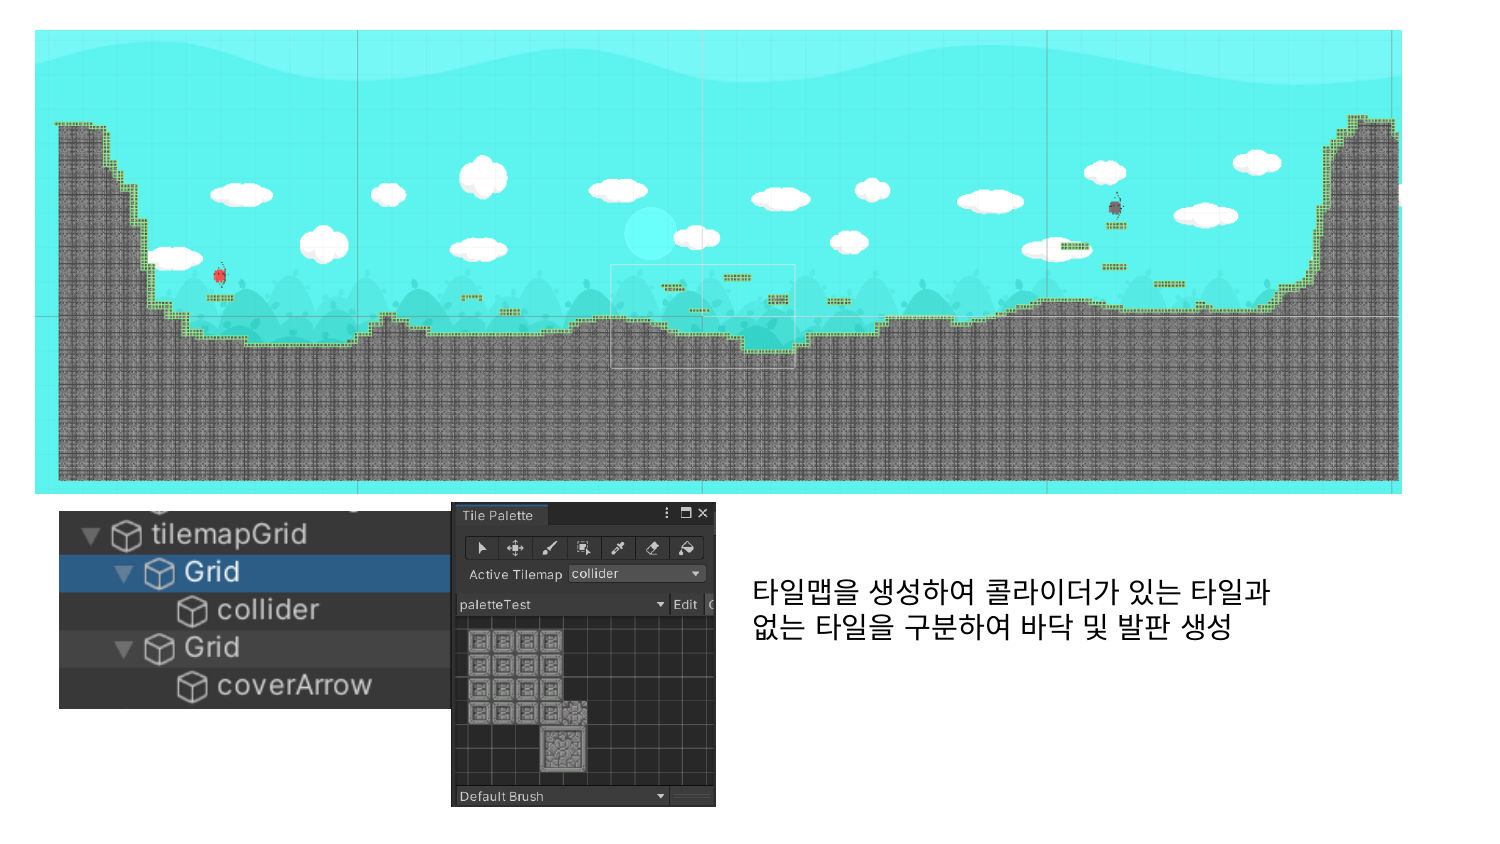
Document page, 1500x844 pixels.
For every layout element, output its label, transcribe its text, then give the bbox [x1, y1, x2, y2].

picture [58, 502, 716, 807]
text_box 타일맵을 생성하여 콜라이더가 있는 타일과 없는 타일을 구분하여 바닥 및 발판 생성 [737, 559, 1482, 660]
picture [34, 30, 1402, 494]
